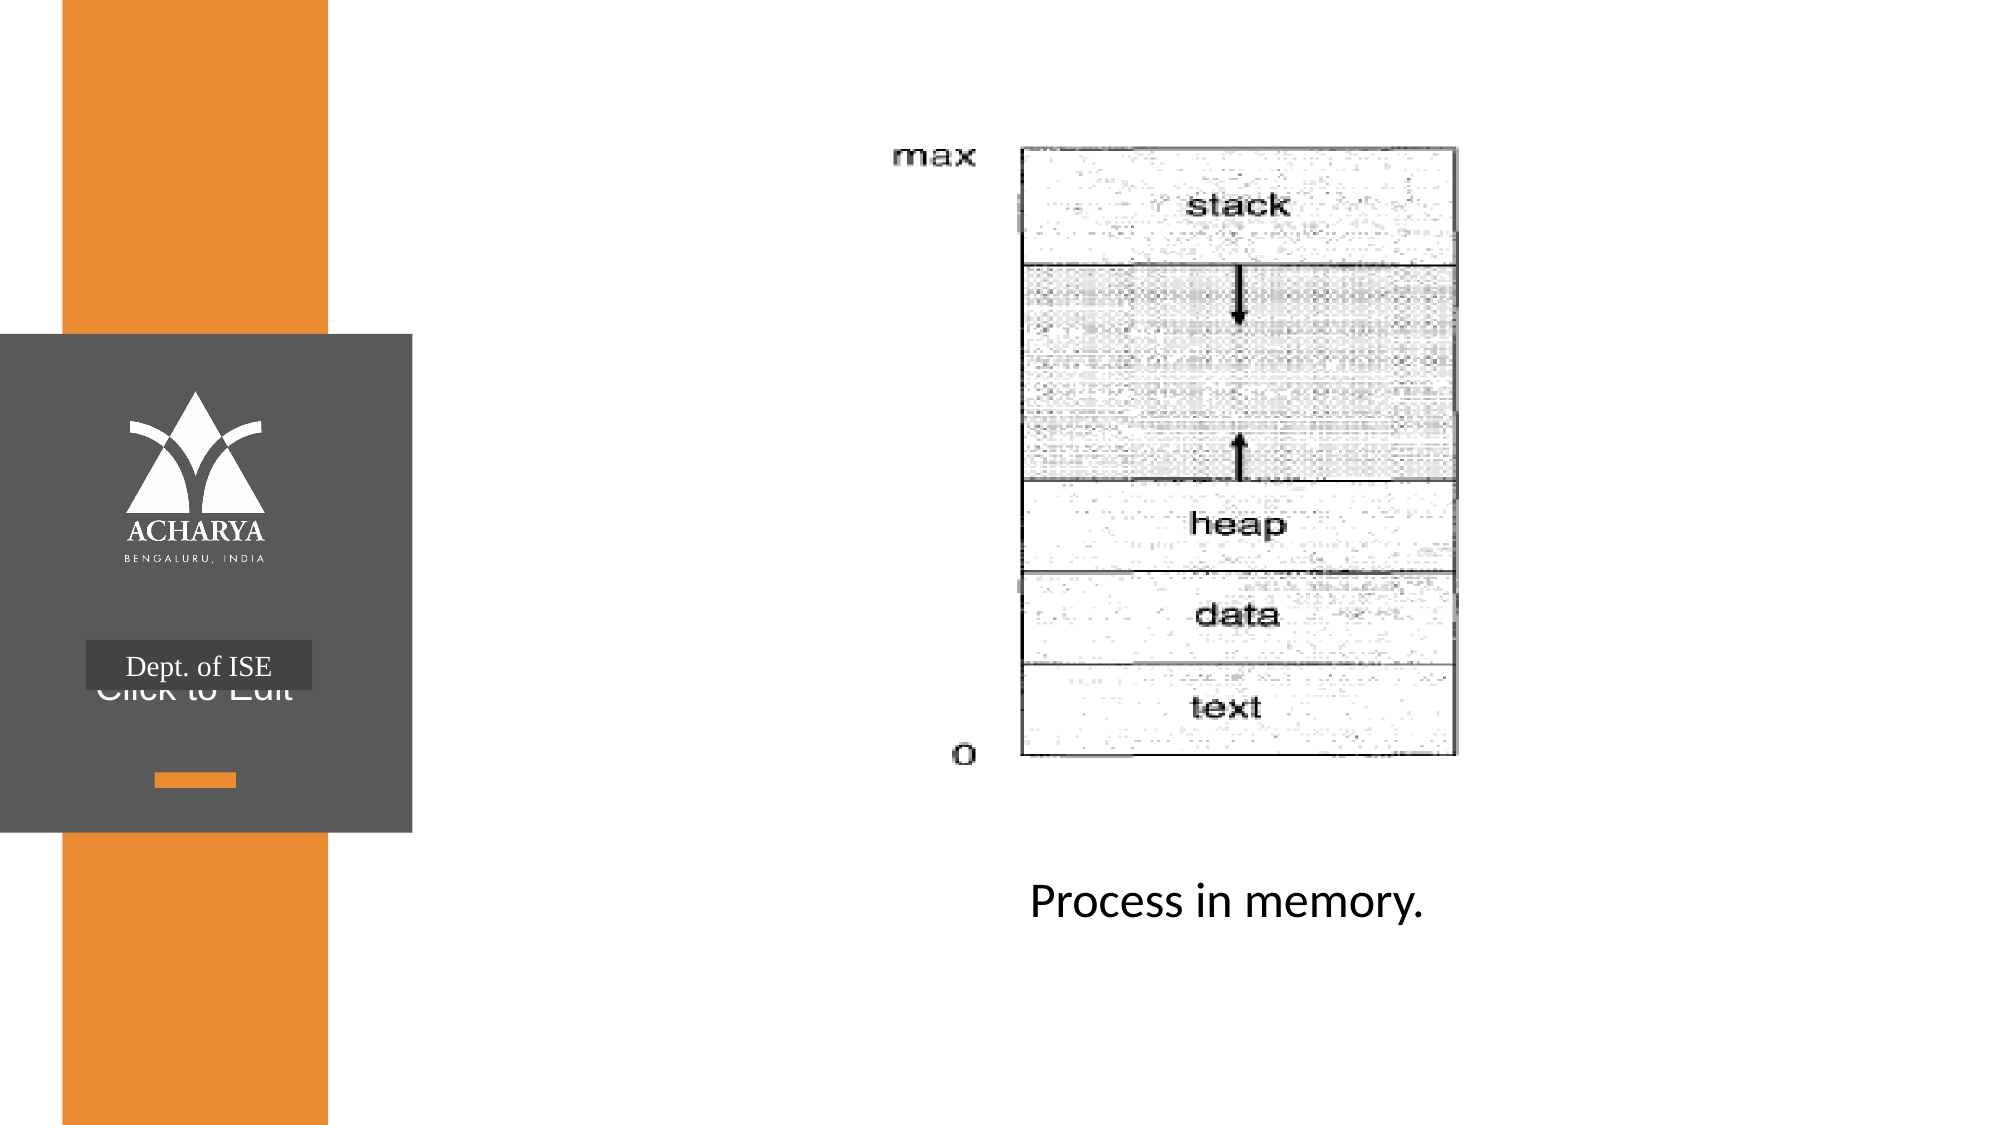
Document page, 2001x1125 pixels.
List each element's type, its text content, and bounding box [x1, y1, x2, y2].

text_box Process in memory. [1015, 859, 2000, 935]
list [847, 112, 1540, 793]
text_box Dept. of ISE [85, 639, 313, 691]
picture [125, 391, 265, 564]
